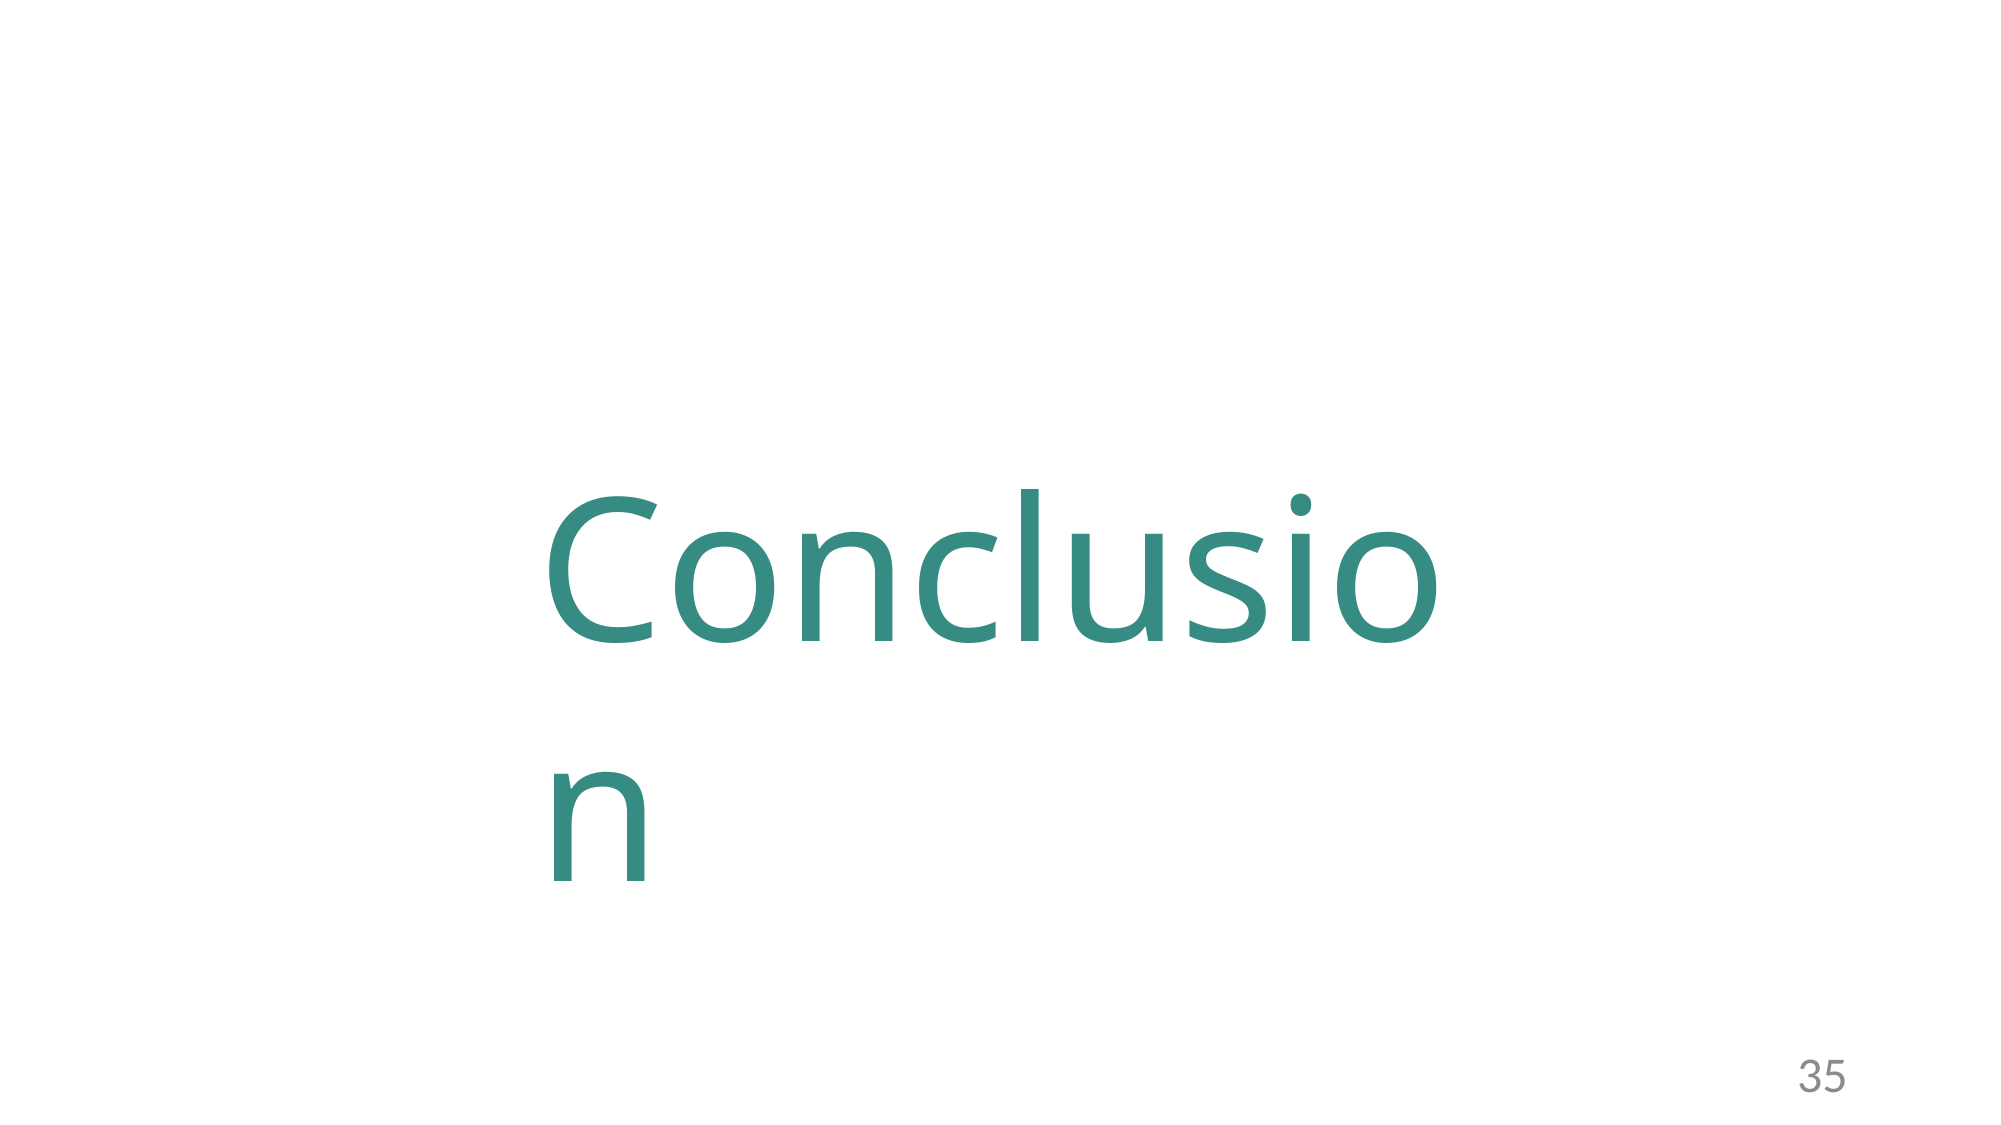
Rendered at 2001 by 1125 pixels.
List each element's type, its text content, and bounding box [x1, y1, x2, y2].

text_box Conclusion [522, 433, 1485, 929]
slide_number 35 [1412, 1042, 1863, 1103]
